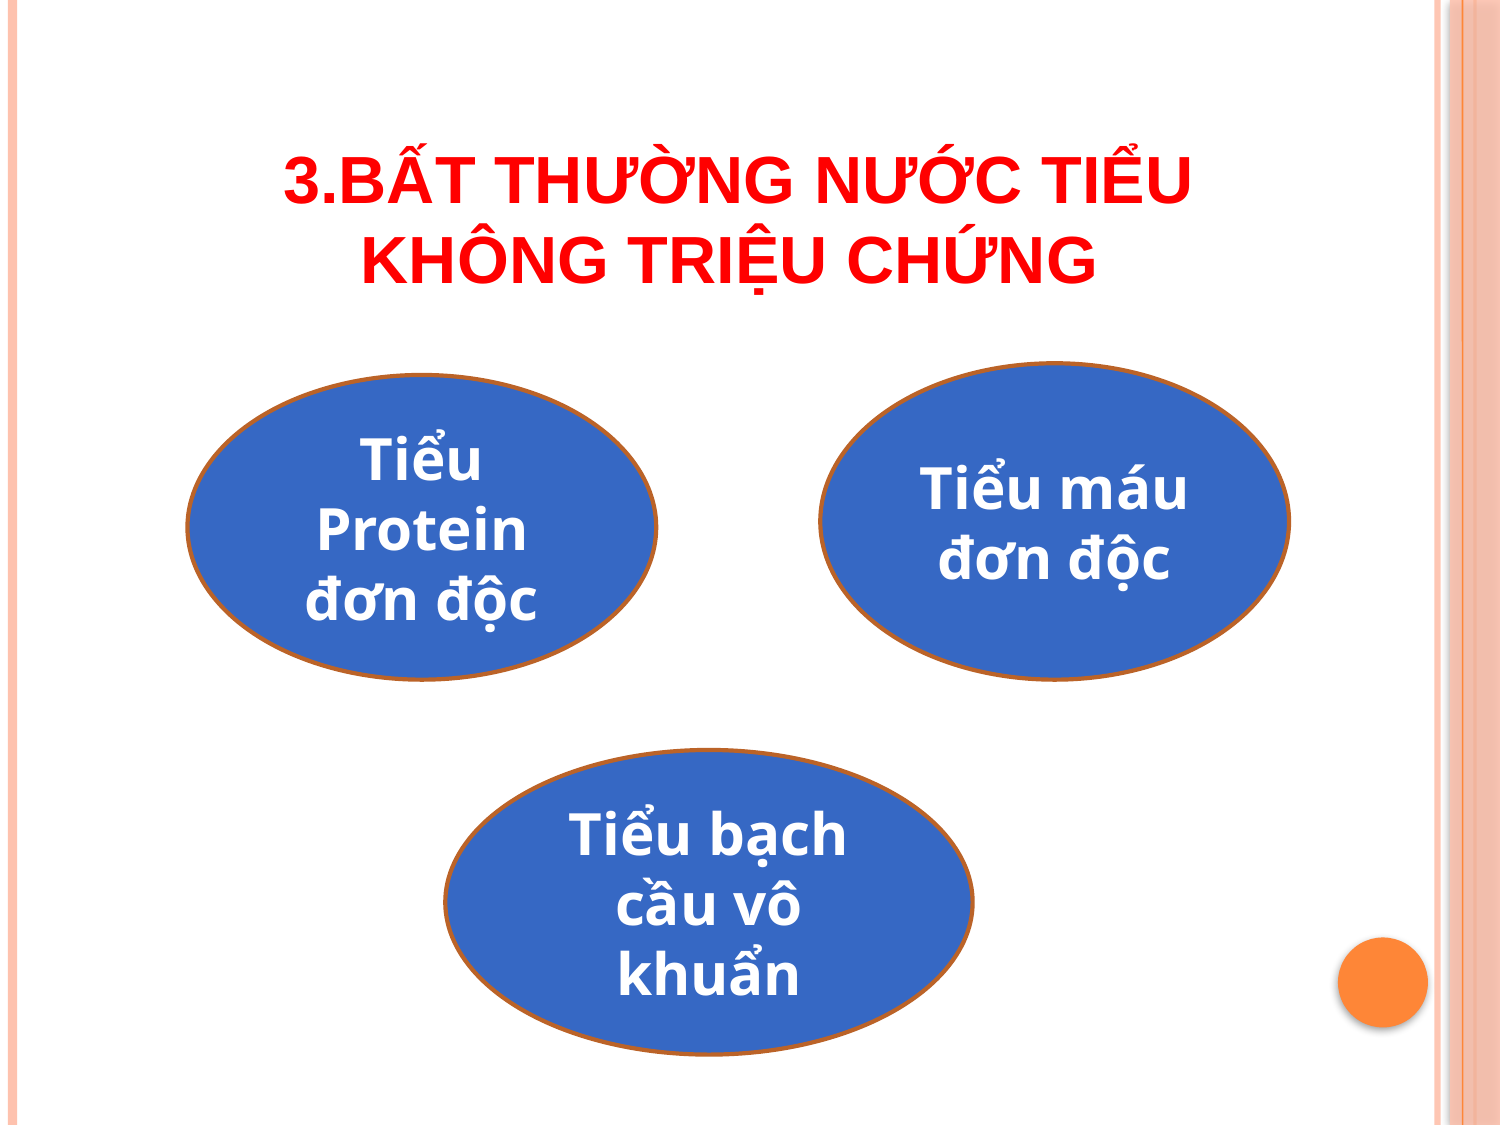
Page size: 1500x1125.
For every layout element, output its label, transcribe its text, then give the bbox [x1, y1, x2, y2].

text_box Tiểu bạch cầu vô khuẩn [443, 747, 975, 1057]
text_box Tiểu máu đơn độc [818, 361, 1292, 682]
text_box Tiểu Protein đơn độc [185, 372, 659, 682]
title 3.BẤT THƯỜNG NƯỚC TIỂU KHÔNG TRIỆU CHỨNG [117, 117, 1343, 305]
